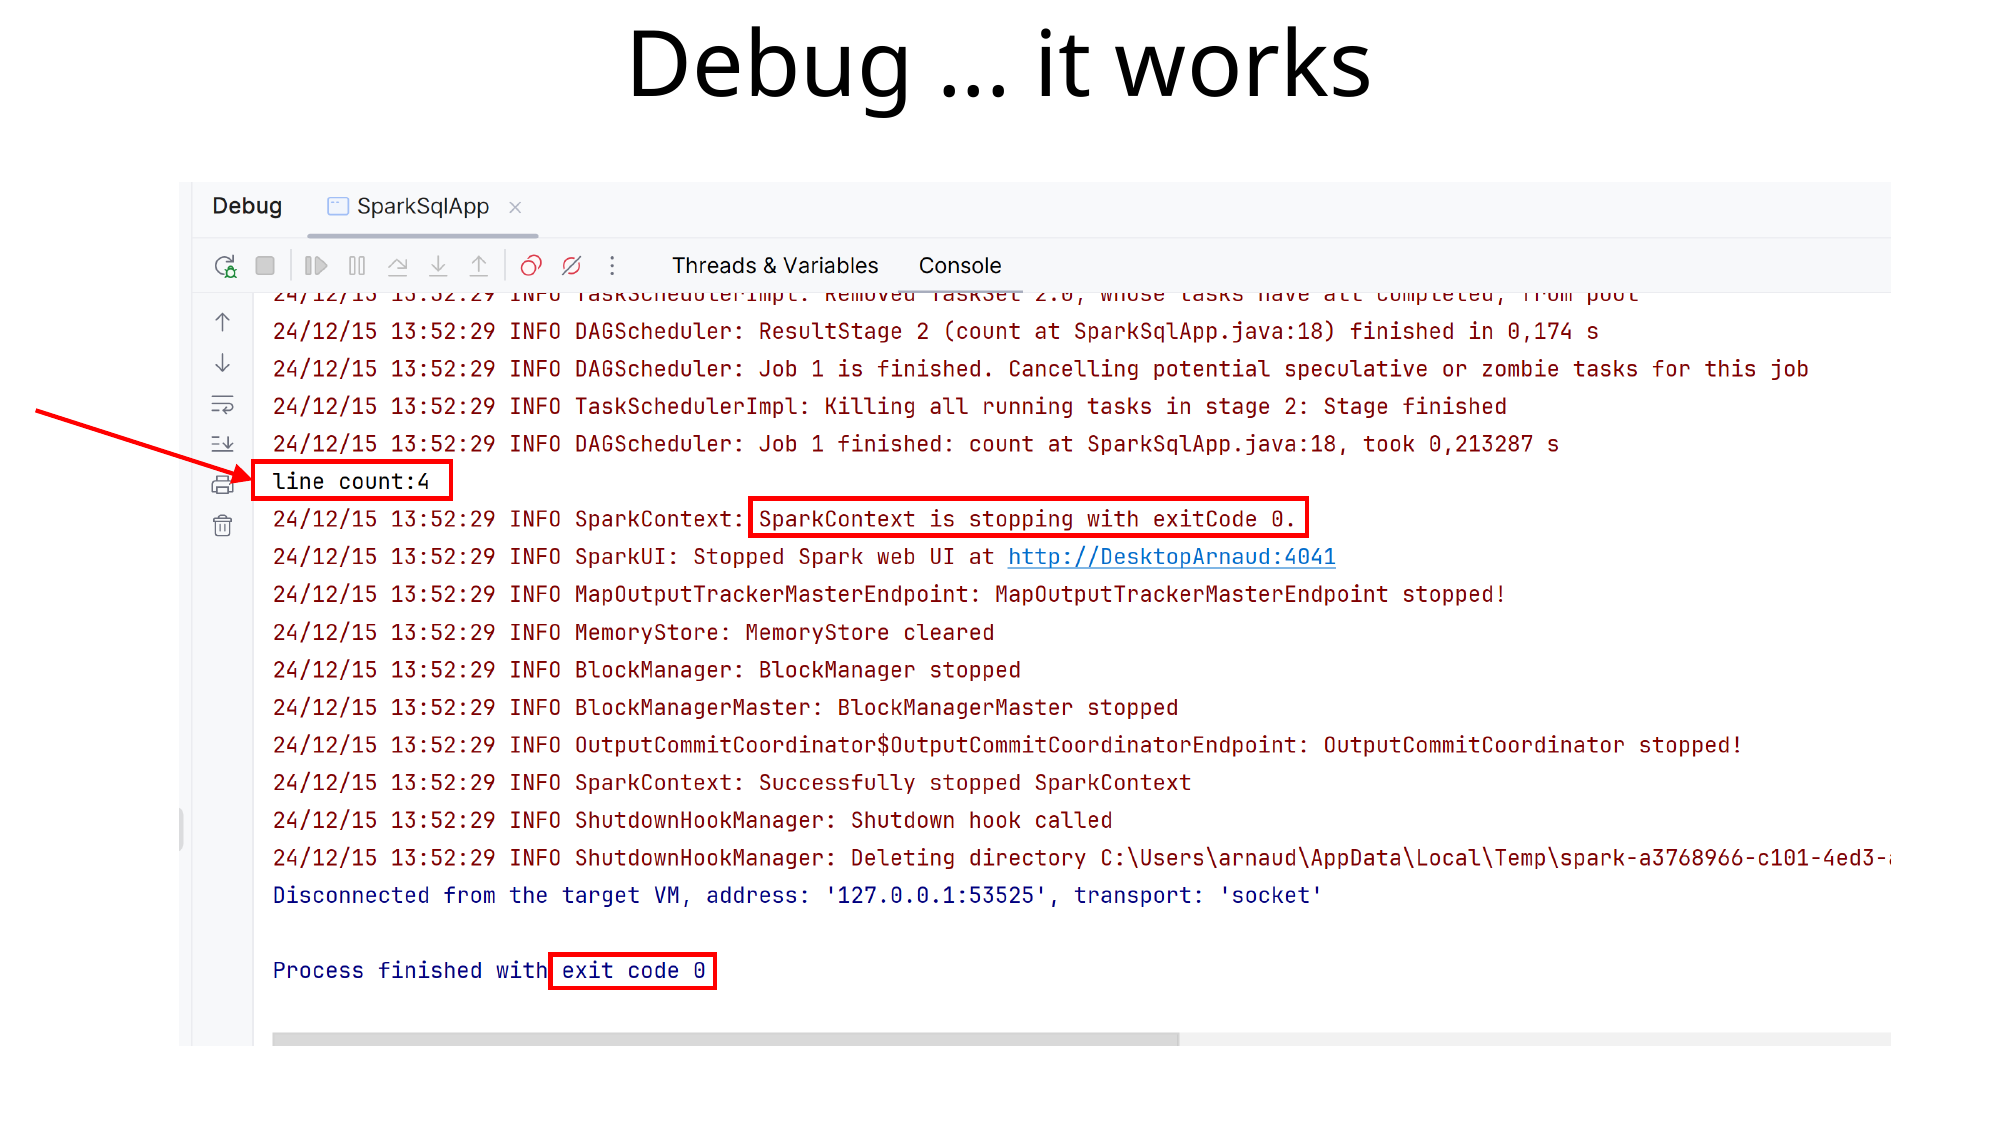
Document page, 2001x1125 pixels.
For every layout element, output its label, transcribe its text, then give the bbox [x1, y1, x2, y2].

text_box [35, 410, 254, 481]
title Debug ... it works [137, 0, 1863, 134]
picture [179, 182, 1891, 1046]
